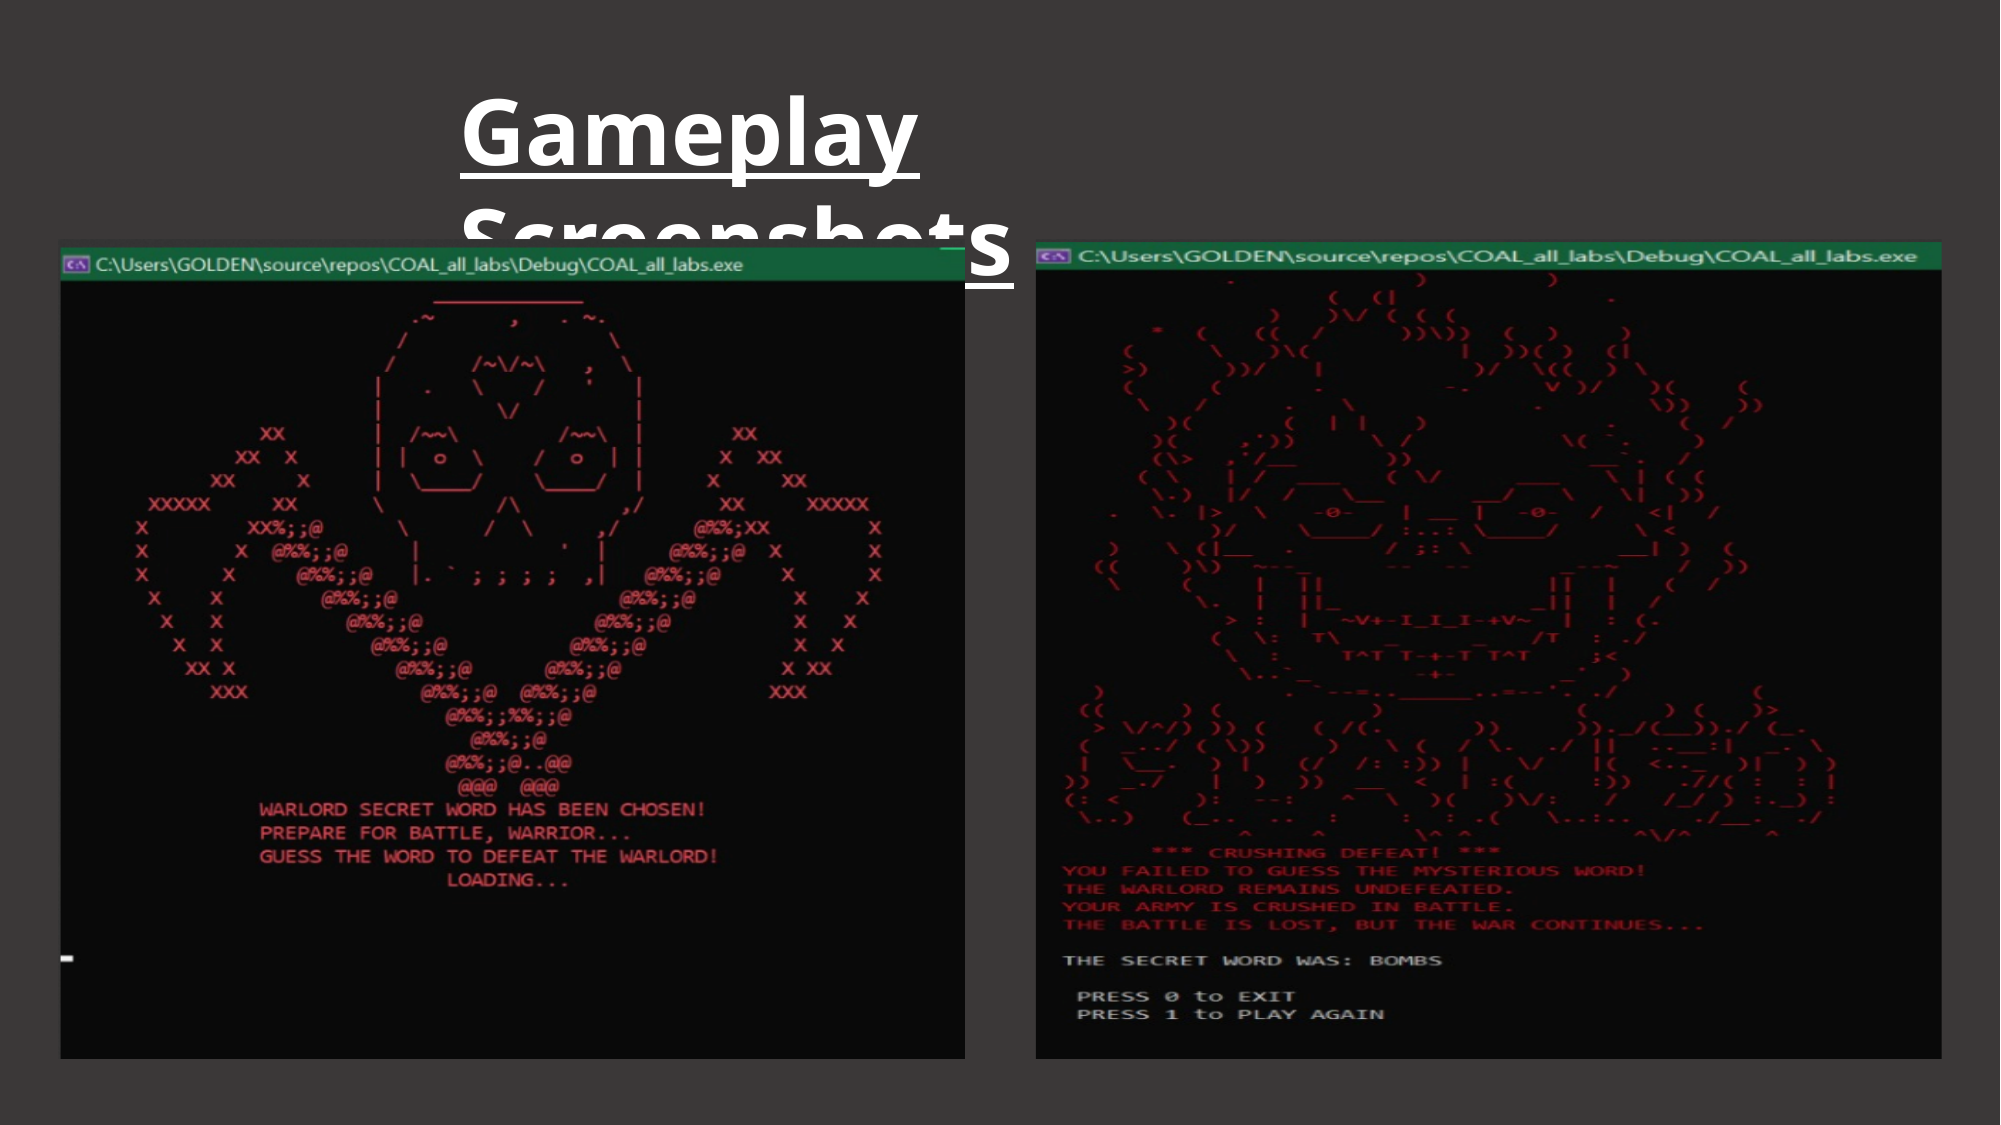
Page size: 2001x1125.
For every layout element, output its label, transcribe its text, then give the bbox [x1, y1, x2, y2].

picture [58, 239, 965, 1059]
text_box Gameplay Screenshots [444, 66, 1446, 302]
picture [1035, 239, 1942, 1059]
